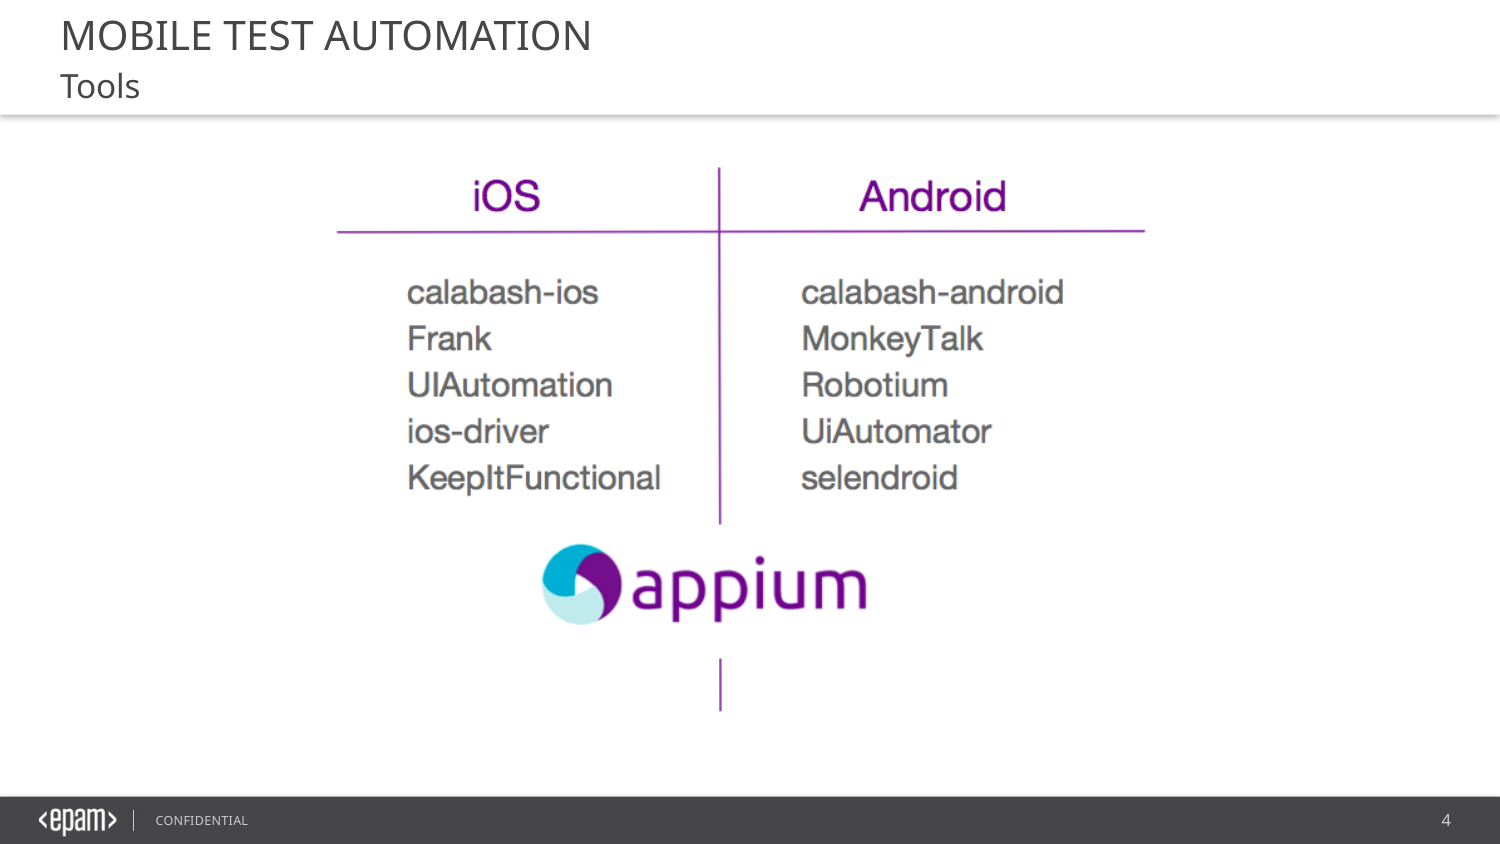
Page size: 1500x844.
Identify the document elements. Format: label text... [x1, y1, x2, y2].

picture [323, 146, 1177, 730]
picture [38, 808, 117, 837]
list MOBILE TEST AUTOMATION Tools [0, 0, 1500, 115]
